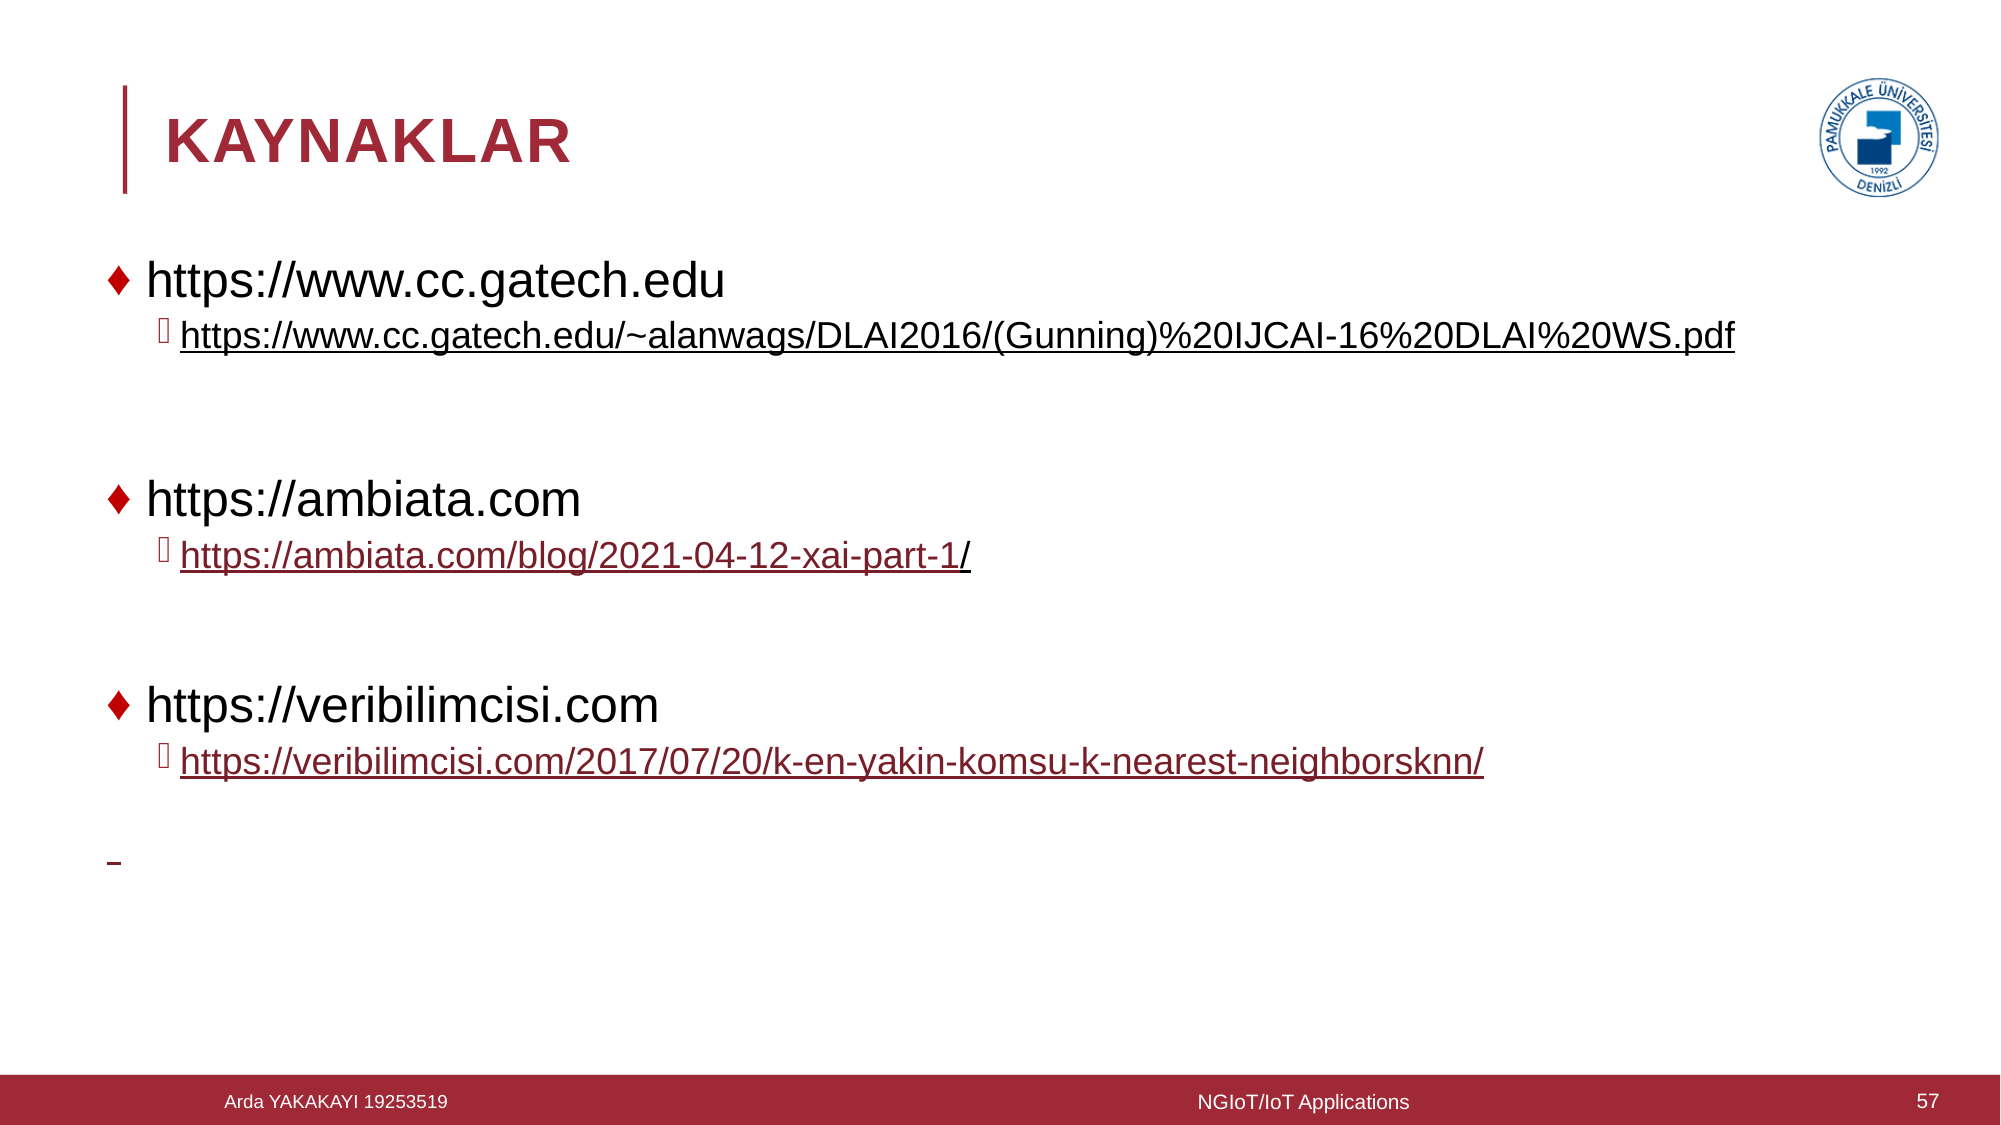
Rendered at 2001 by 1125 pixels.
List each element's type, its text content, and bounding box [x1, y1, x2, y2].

title KAYNAKLAR [150, 72, 1883, 216]
slide_number 57 [1850, 1077, 1955, 1123]
footer NGIoT/IoT Applications [847, 1076, 1761, 1125]
picture [0, 0, 2001, 1125]
list https://www.cc.gatech.edu https://www.cc.gatech.edu/~alanwags/DLAI2016/(Gunning)%20IJCAI-16%20DLAI%20WS.pdf https://ambiata.com https://ambiata.com/blog/2021-04-12-xai-part-1/ https://veribilimcisi.com https://veribilimcisi.com/2017/07/20/k-en-yakin-komsu-k-nearest-neighborsknn/ [99, 246, 1883, 1073]
